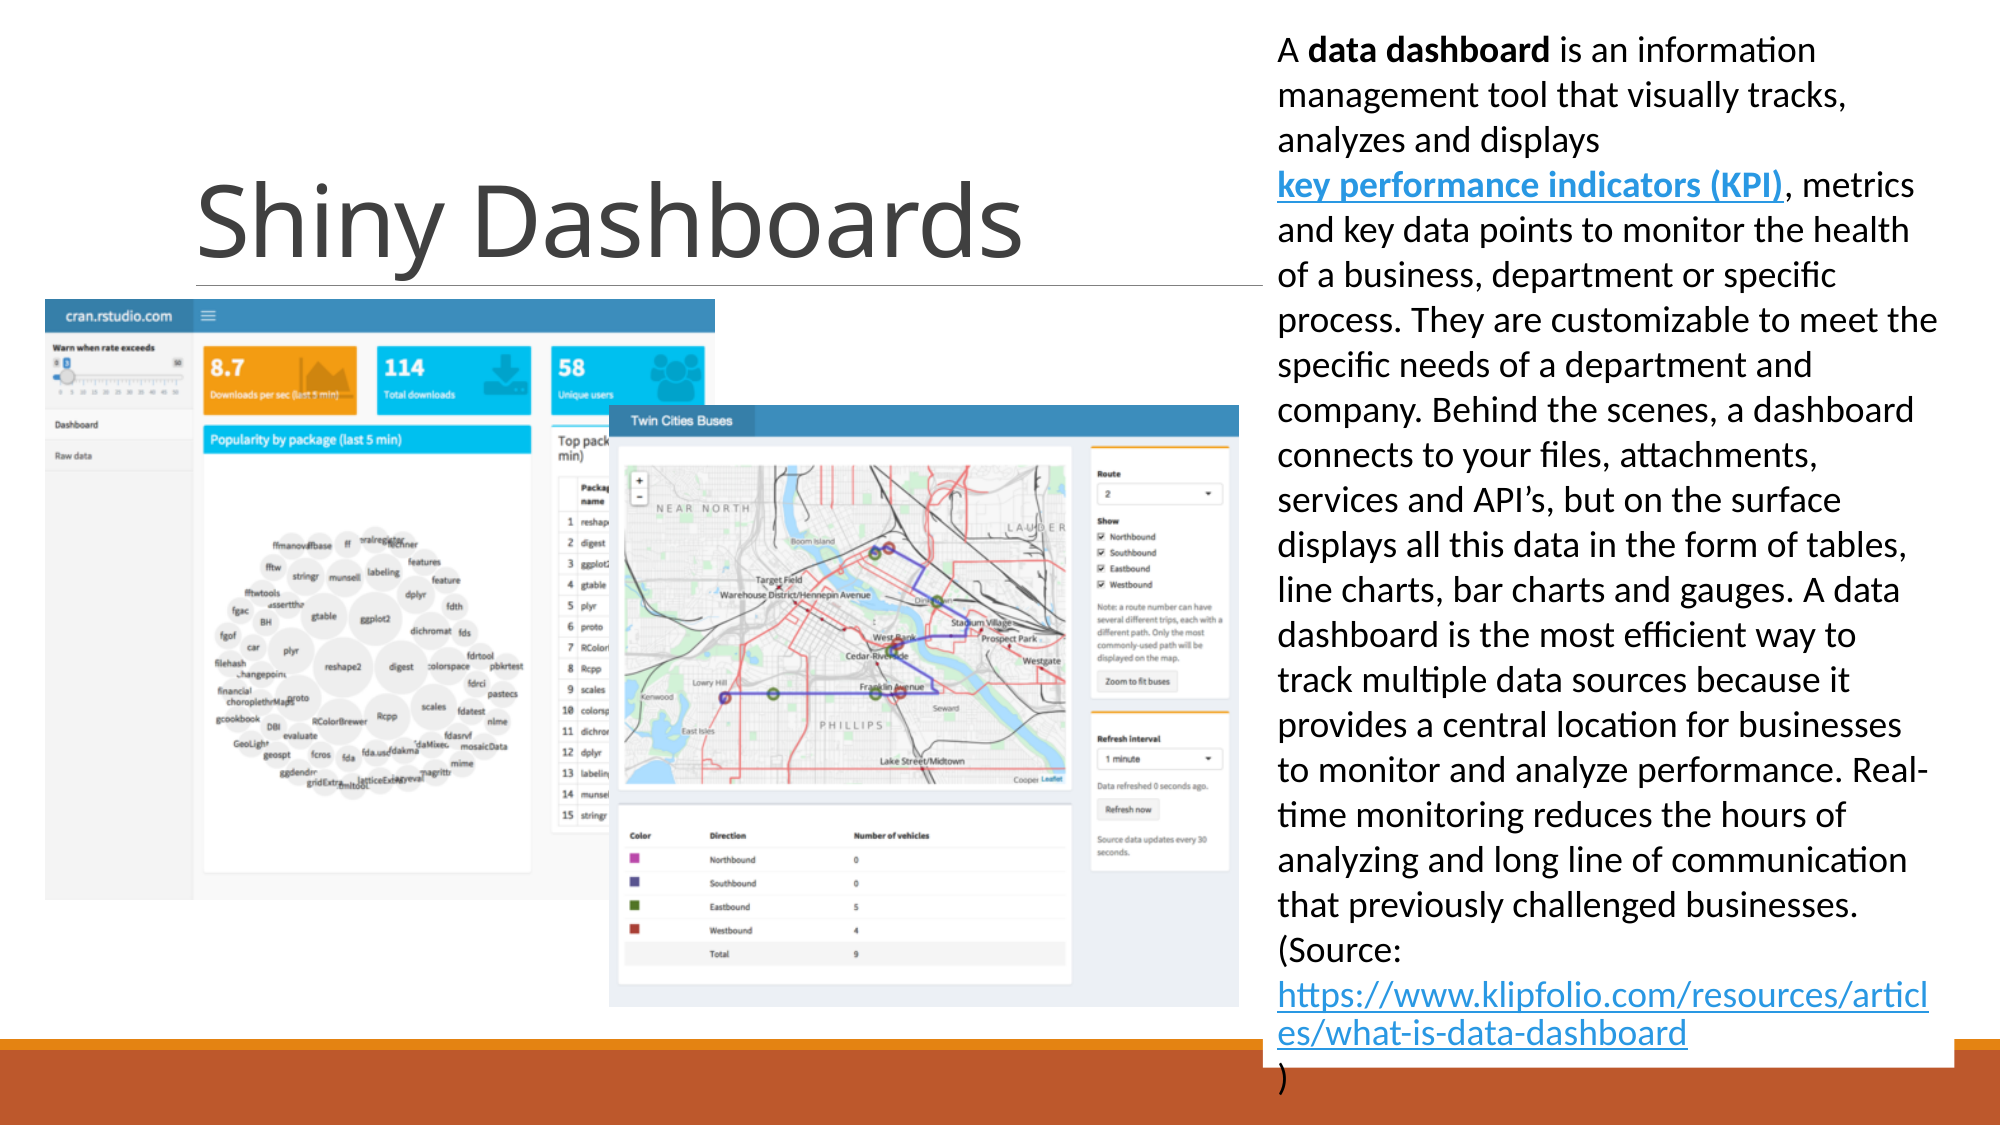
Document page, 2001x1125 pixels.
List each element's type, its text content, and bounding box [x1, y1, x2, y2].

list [1315, 634, 1931, 1007]
picture [44, 298, 1240, 1007]
text_box A data dashboard is an information management tool that visually tracks, analyzes and displays key performance indicators (KPI), metrics and key data points to monitor the health of a business, department or specific process. They are customizable to meet the specific needs of a department and company. Behind the scenes, a dashboard connects to your files, attachments, services and API’s, but on the surface displays all this data in the form of tables, line charts, bar charts and gauges. A data dashboard is the most efficient way to track multiple data sources because it provides a central location for businesses to monitor and analyze performance. Real-time monitoring reduces the hours of analyzing and long line of communication that previously challenged businesses. (Source: https://www.klipfolio.com/resources/articles/what-is-data-dashboard) [1262, 17, 1955, 1068]
title Shiny Dashboards [180, 47, 1262, 285]
